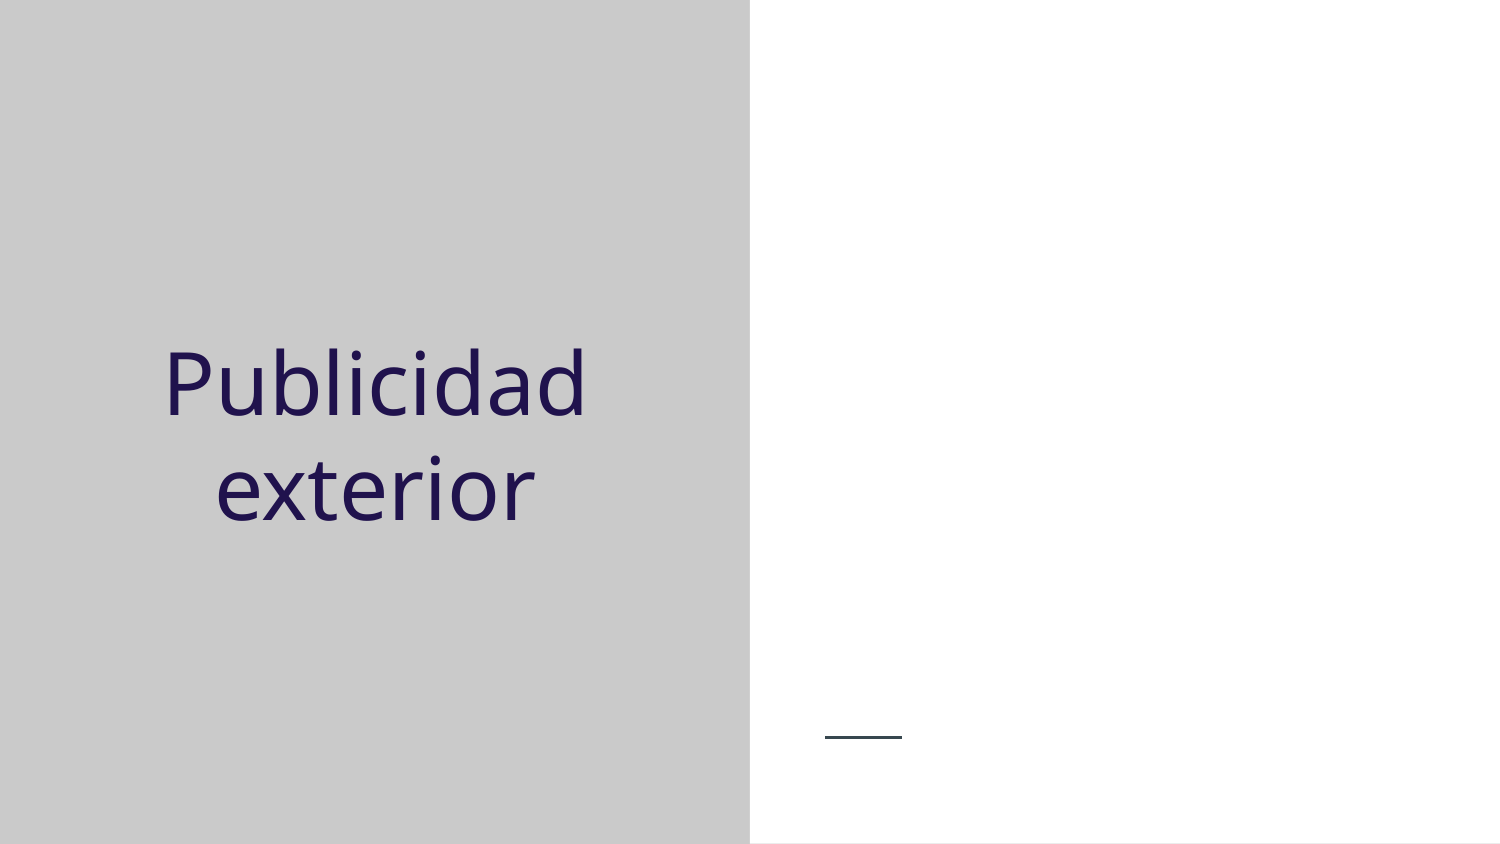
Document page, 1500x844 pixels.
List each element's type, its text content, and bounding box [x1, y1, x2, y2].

title Publicidad exterior [43, 272, 708, 554]
